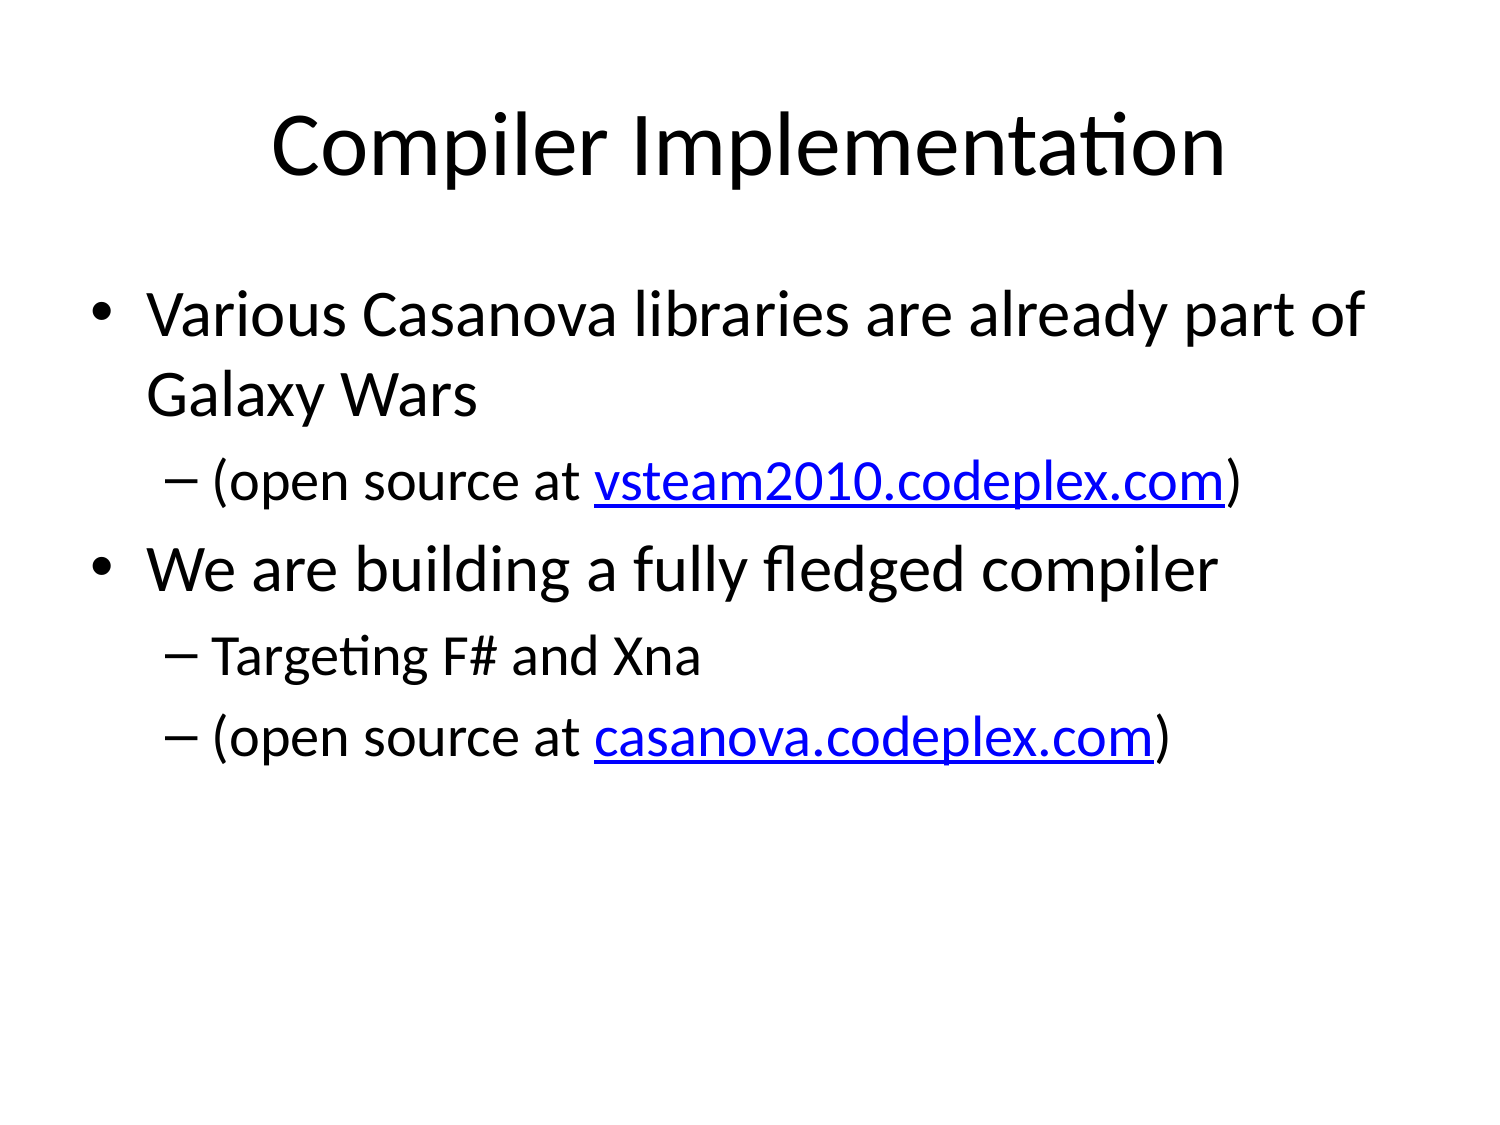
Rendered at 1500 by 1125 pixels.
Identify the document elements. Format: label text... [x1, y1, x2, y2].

title Compiler Implementation [75, 45, 1425, 233]
list Various Casanova libraries are already part of Galaxy Wars (open source at vsteam2010.codeplex.com) We are building a fully fledged compiler Targeting F# and Xna (open source at casanova.codeplex.com) [75, 262, 1425, 1005]
